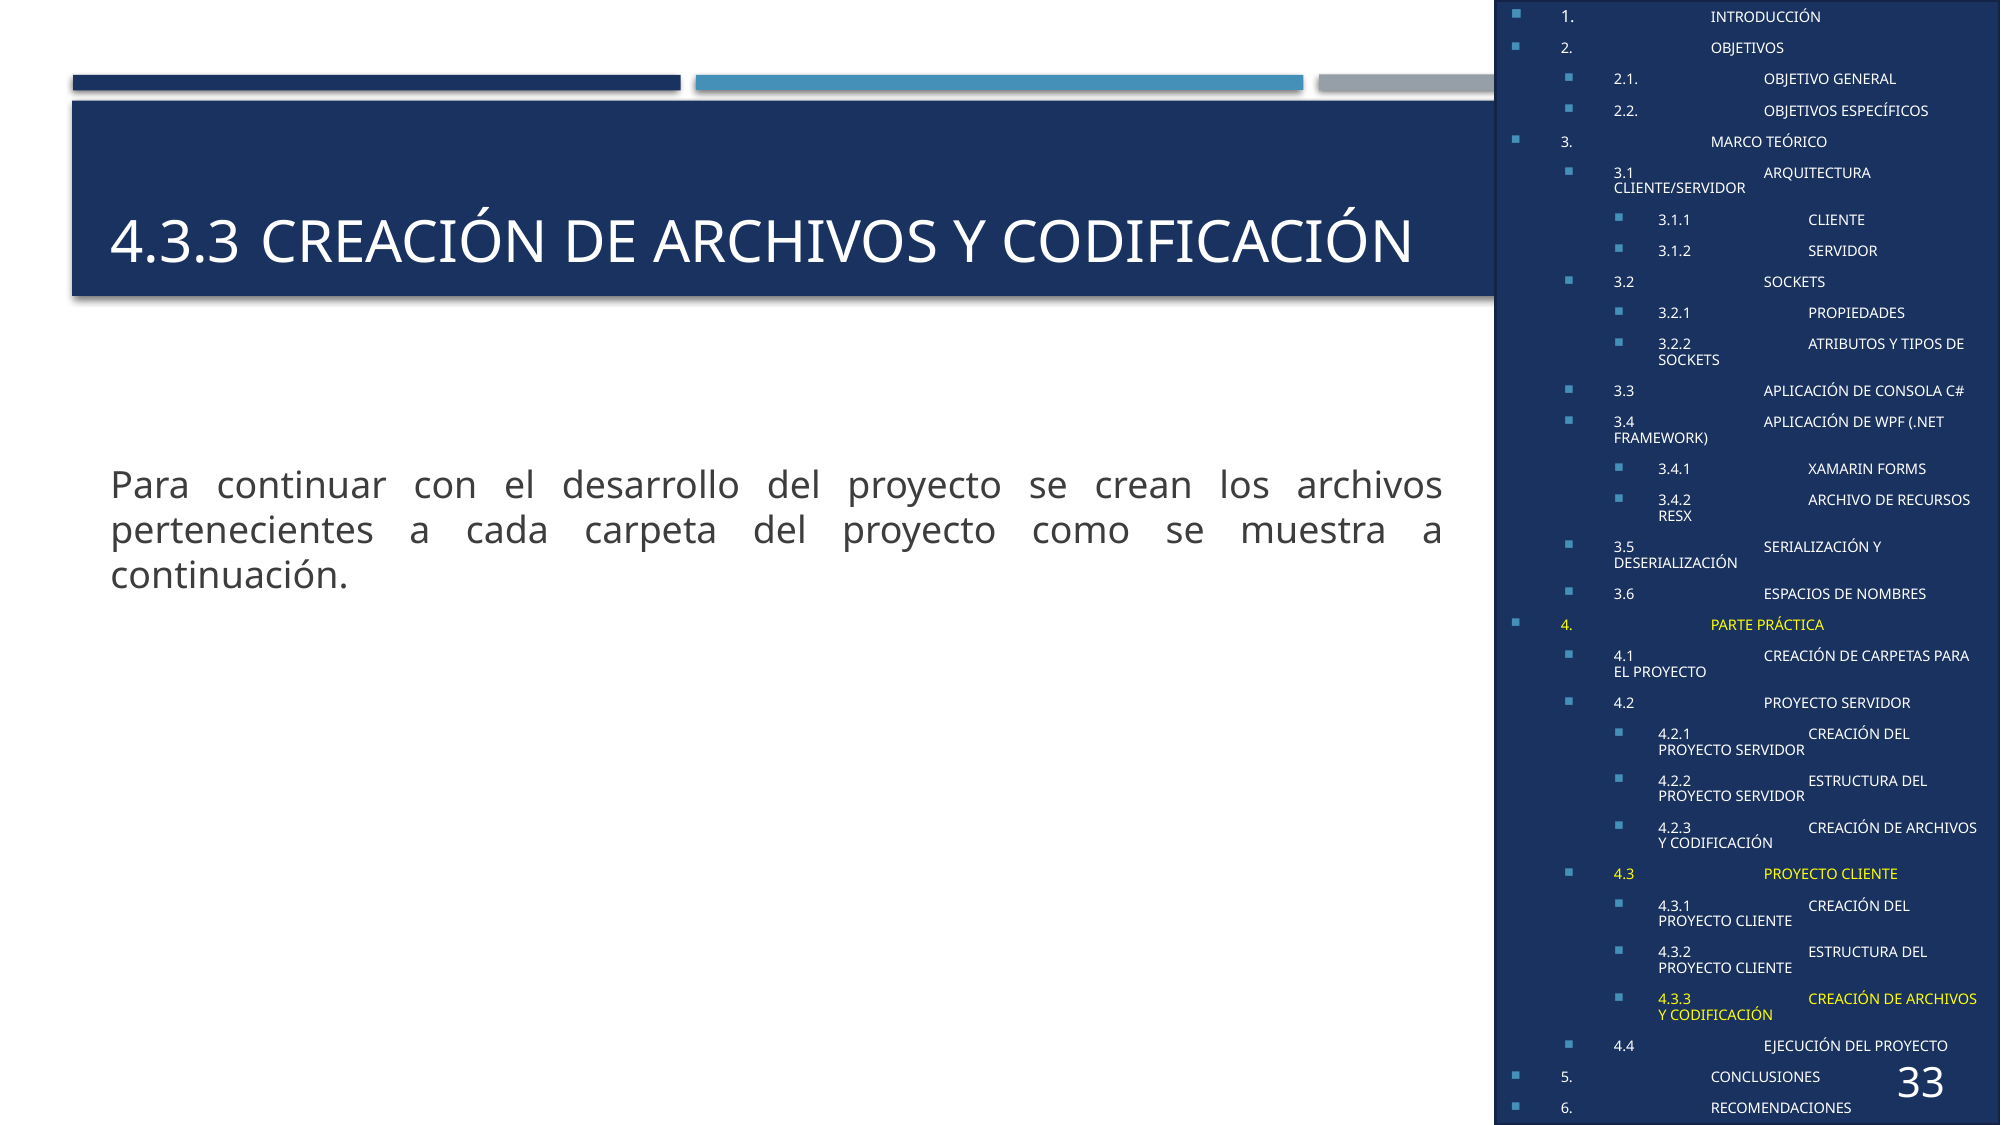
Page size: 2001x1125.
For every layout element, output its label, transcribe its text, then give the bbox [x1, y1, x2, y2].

text_box 1. INTRODUCCIÓN 2. OBJETIVOS 2.1. OBJETIVO GENERAL 2.2. OBJETIVOS ESPECÍFICOS 3. MARCO TEÓRICO 3.1 ARQUITECTURA CLIENTE/SERVIDOR 3.1.1 CLIENTE 3.1.2 SERVIDOR 3.2 SOCKETS 3.2.1 PROPIEDADES 3.2.2 ATRIBUTOS Y TIPOS DE SOCKETS 3.3 APLICACIÓN DE CONSOLA C# 3.4 APLICACIÓN DE WPF (.NET FRAMEWORK) 3.4.1 XAMARIN FORMS 3.4.2 ARCHIVO DE RECURSOS RESX 3.5 SERIALIZACIÓN Y DESERIALIZACIÓN 3.6 ESPACIOS DE NOMBRES 4. PARTE PRÁCTICA 4.1 CREACIÓN DE CARPETAS PARA EL PROYECTO 4.2 PROYECTO SERVIDOR 4.2.1 CREACIÓN DEL PROYECTO SERVIDOR 4.2.2 ESTRUCTURA DEL PROYECTO SERVIDOR 4.2.3 CREACIÓN DE ARCHIVOS Y CODIFICACIÓN 4.3 PROYECTO CLIENTE 4.3.1 CREACIÓN DEL PROYECTO CLIENTE 4.3.2 ESTRUCTURA DEL PROYECTO CLIENTE 4.3.3 CREACIÓN DE ARCHIVOS Y CODIFICACIÓN 4.4 EJECUCIÓN DEL PROYECTO 5. CONCLUSIONES 6. RECOMENDACIONES [1494, 0, 2000, 1125]
text_box 33 [1882, 1047, 1989, 1113]
title 4.3.3 CREACIÓN DE ARCHIVOS Y CODIFICACIÓN [95, 115, 1494, 282]
list Para continuar con el desarrollo del proyecto se crean los archivos pertenecientes a cada carpeta del proyecto como se muestra a continuación. [95, 380, 1460, 676]
